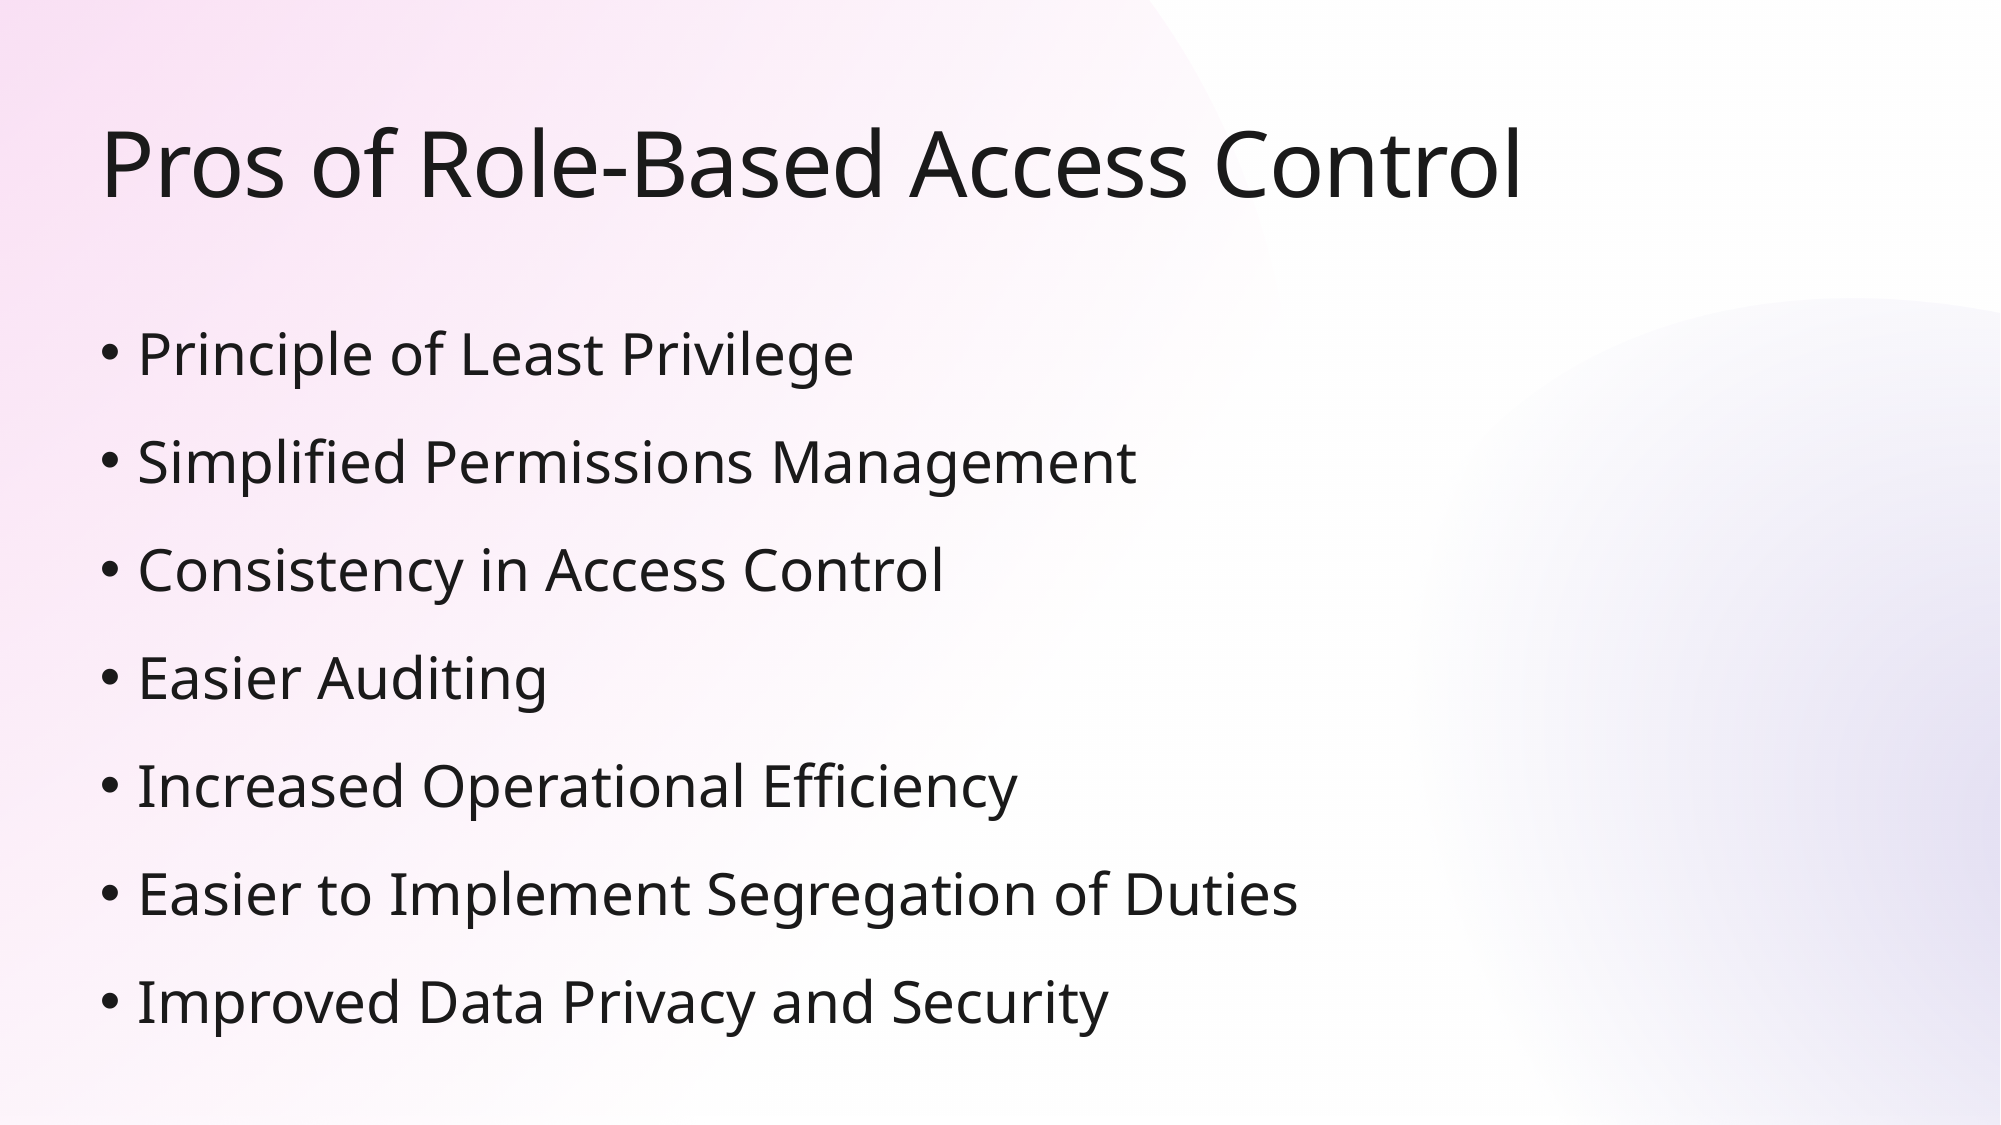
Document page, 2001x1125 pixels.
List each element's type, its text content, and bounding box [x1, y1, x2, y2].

title Pros of Role-Based Access Control [99, 99, 1900, 235]
picture [0, 0, 2001, 1125]
list Principle of Least Privilege Simplified Permissions Management Consistency in Access Control Easier Auditing Increased Operational Efficiency Easier to Implement Segregation of Duties Improved Data Privacy and Security [99, 299, 1900, 1125]
